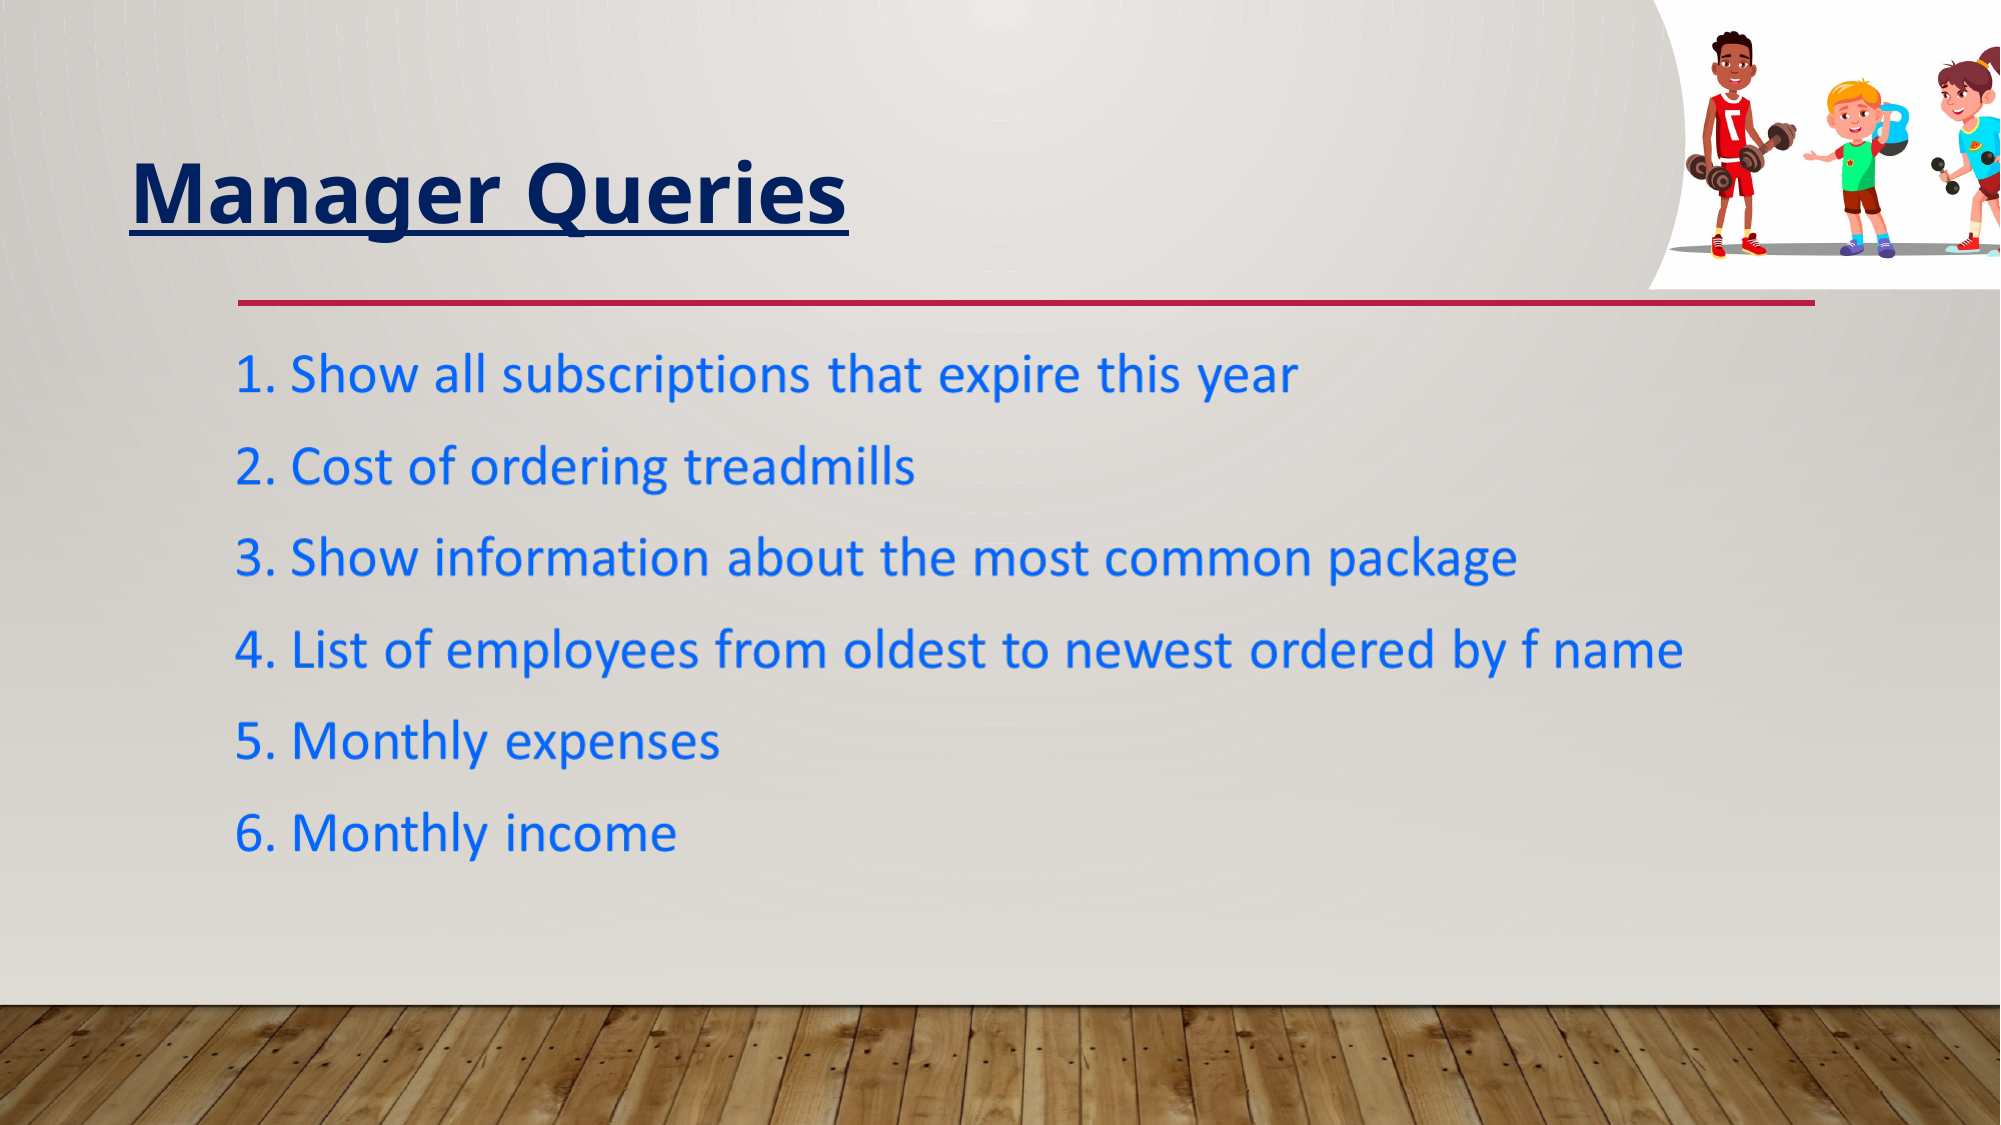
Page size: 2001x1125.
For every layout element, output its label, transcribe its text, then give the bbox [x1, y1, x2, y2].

picture [1648, 0, 2000, 290]
picture [197, 319, 1720, 903]
picture [0, 1005, 2000, 1125]
text_box Manager Queries [129, 141, 939, 241]
